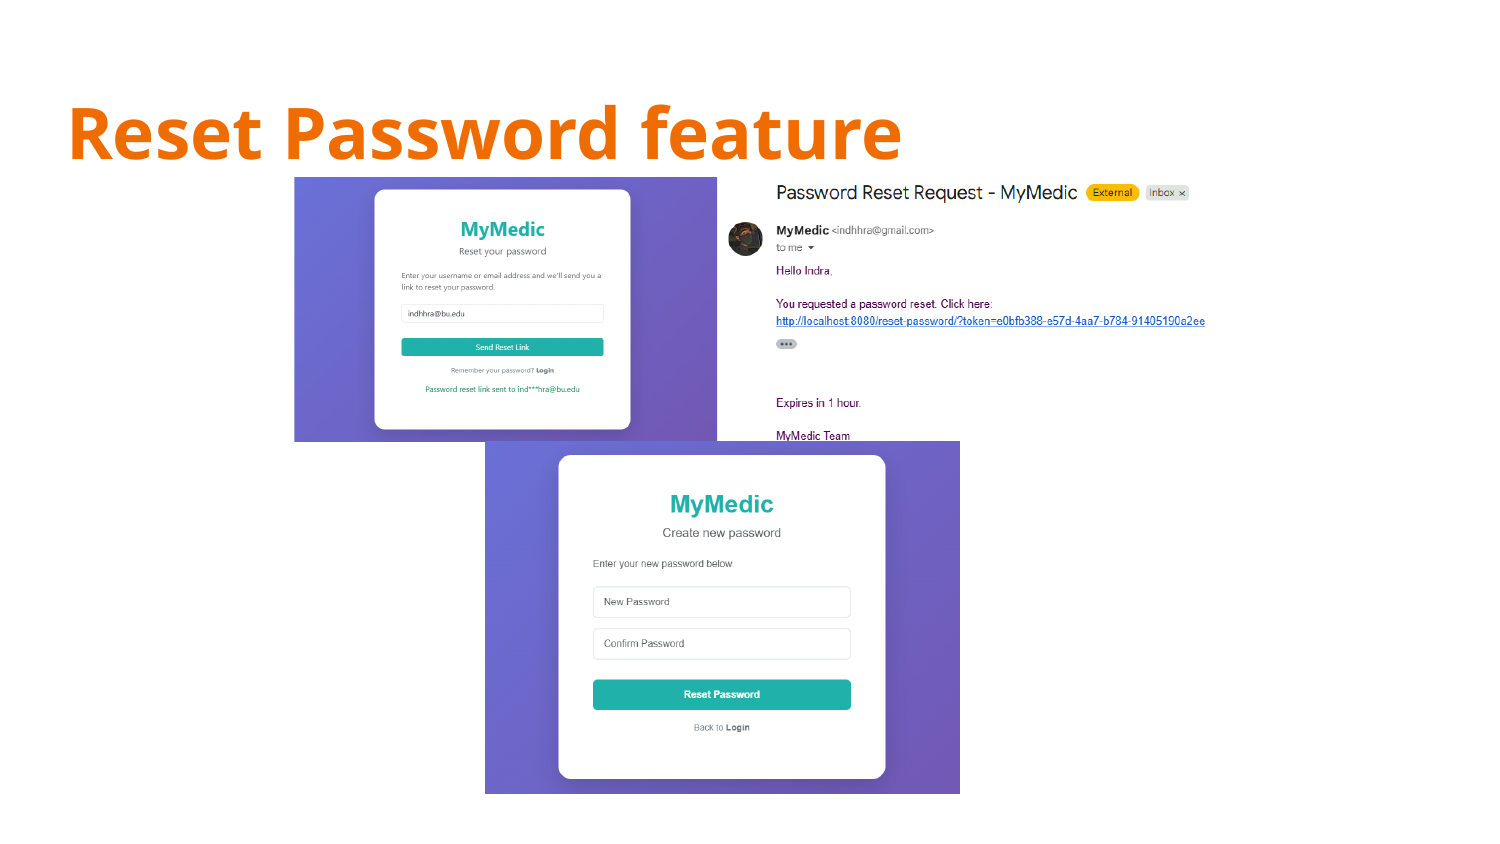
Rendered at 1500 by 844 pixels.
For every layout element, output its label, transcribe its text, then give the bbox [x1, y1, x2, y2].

picture [294, 177, 1209, 794]
title Reset Password feature [51, 72, 1449, 189]
